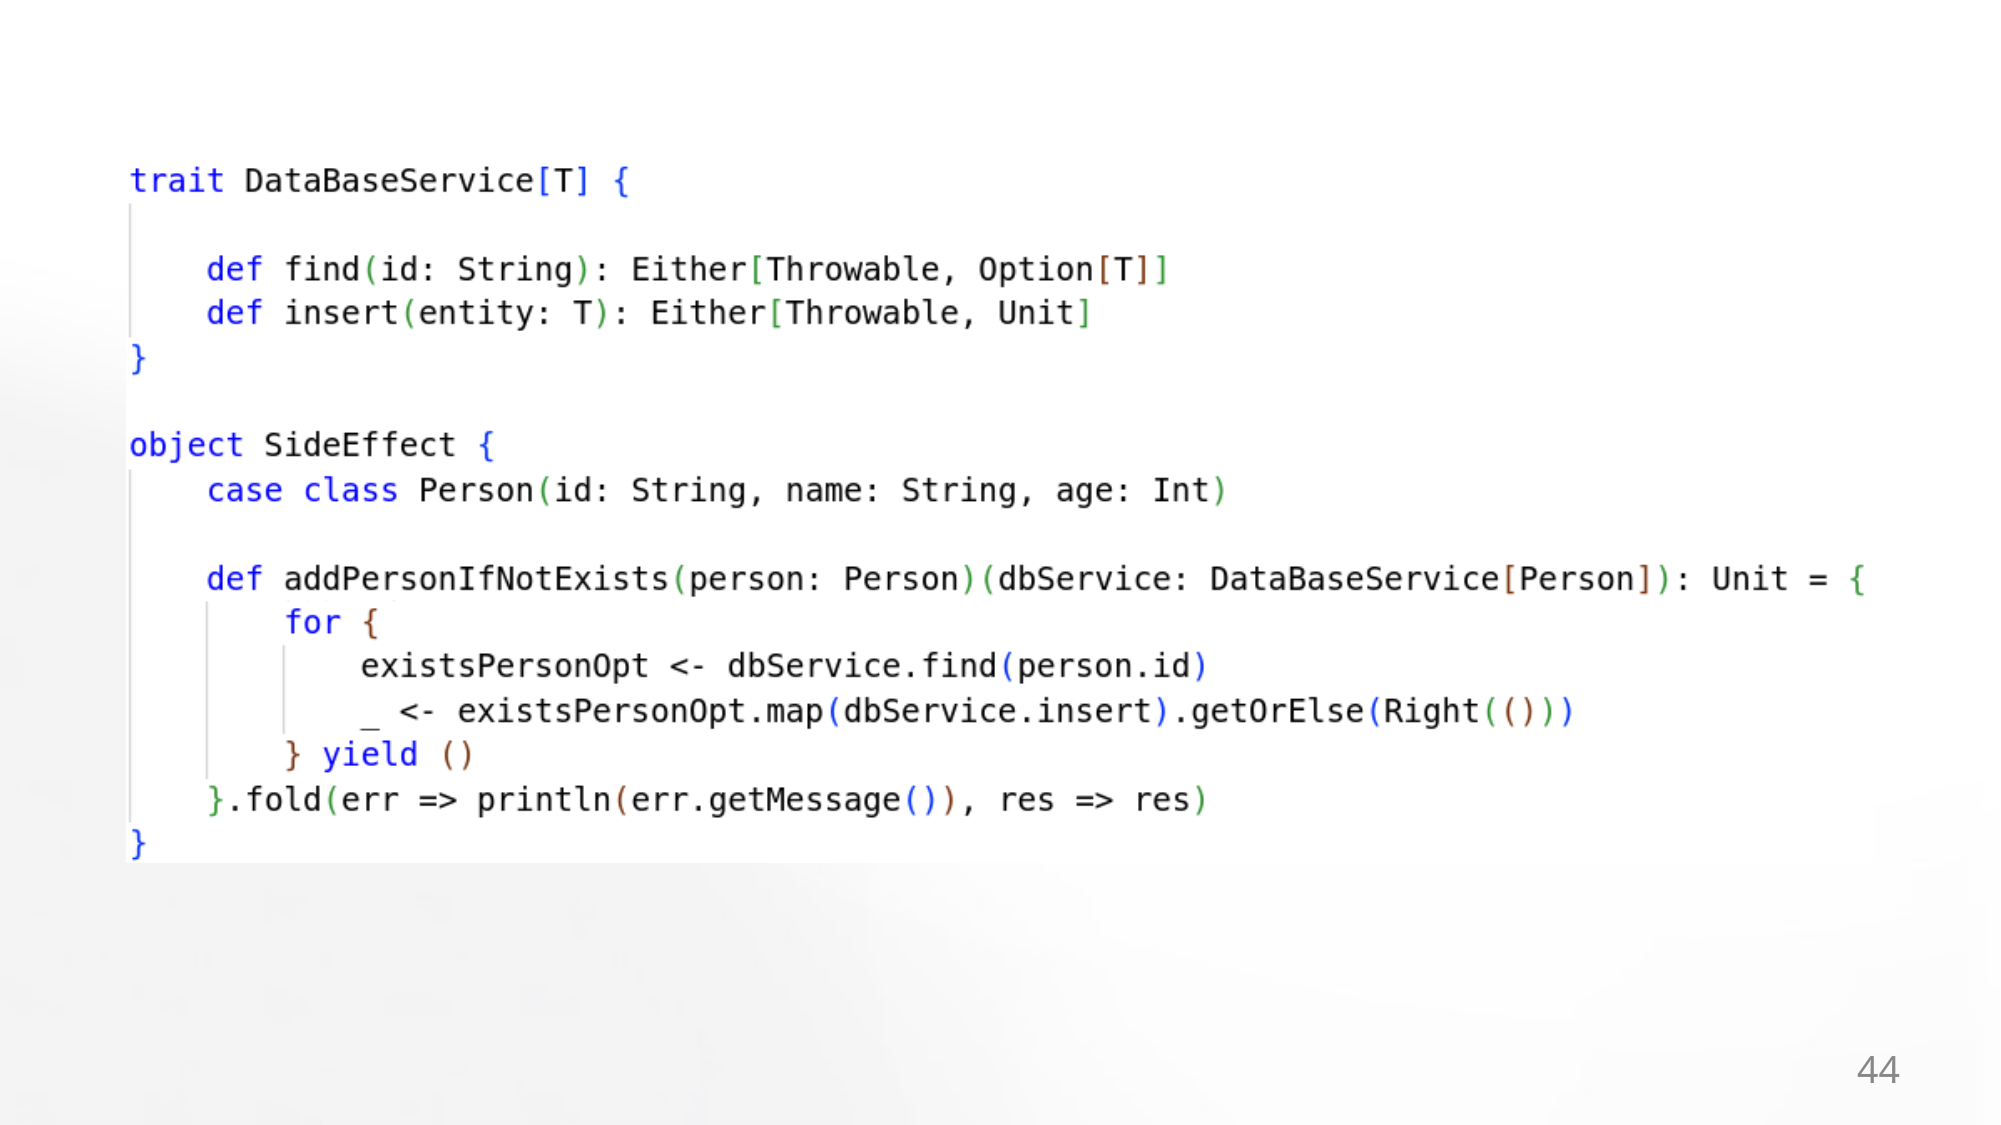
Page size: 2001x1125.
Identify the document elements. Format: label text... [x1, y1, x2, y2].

slide_number ‹#› [1440, 1046, 1900, 1125]
picture [0, 0, 2001, 1125]
